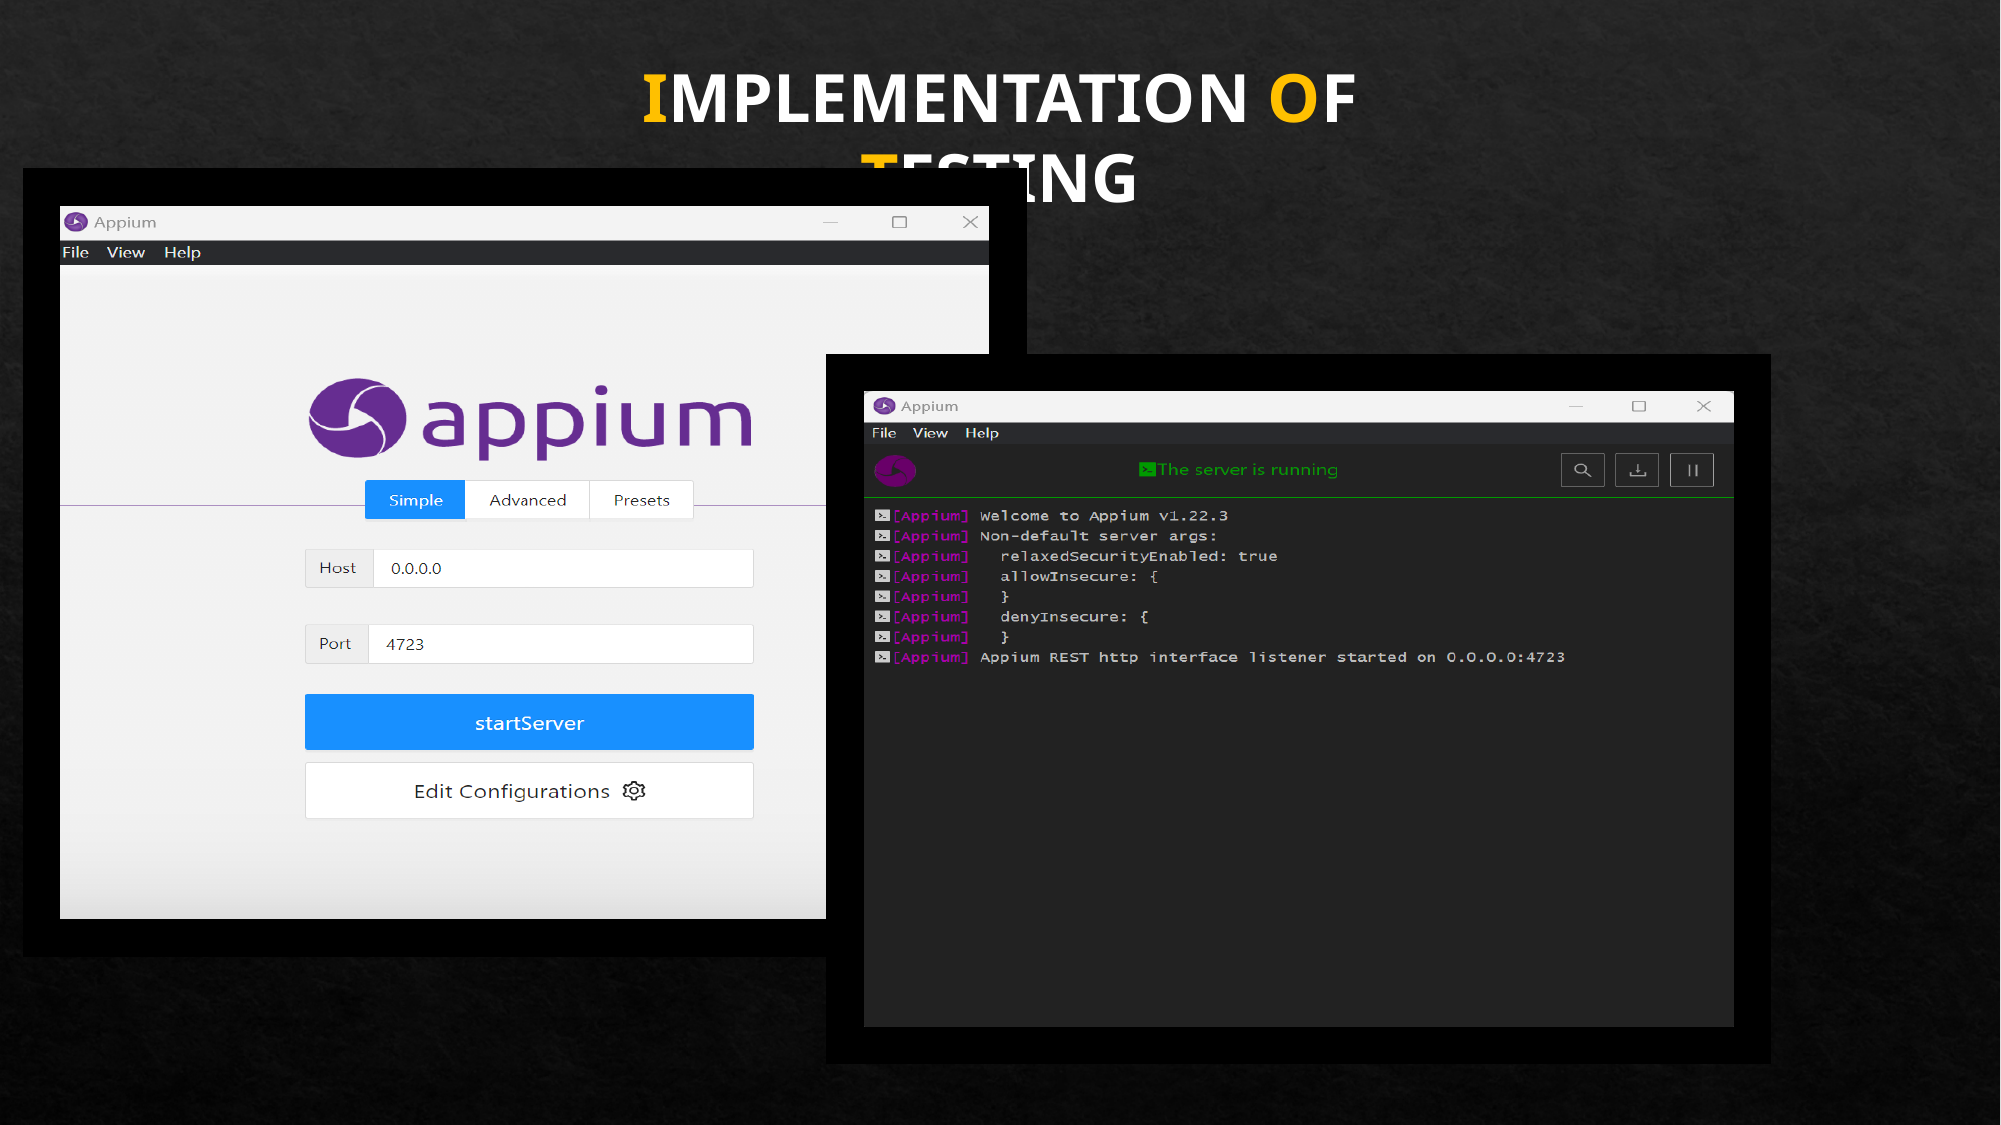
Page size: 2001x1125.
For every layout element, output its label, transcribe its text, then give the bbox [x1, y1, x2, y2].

picture [60, 205, 1734, 1027]
text_box IMPLEMENTATION OF TESTING [499, 48, 1501, 223]
